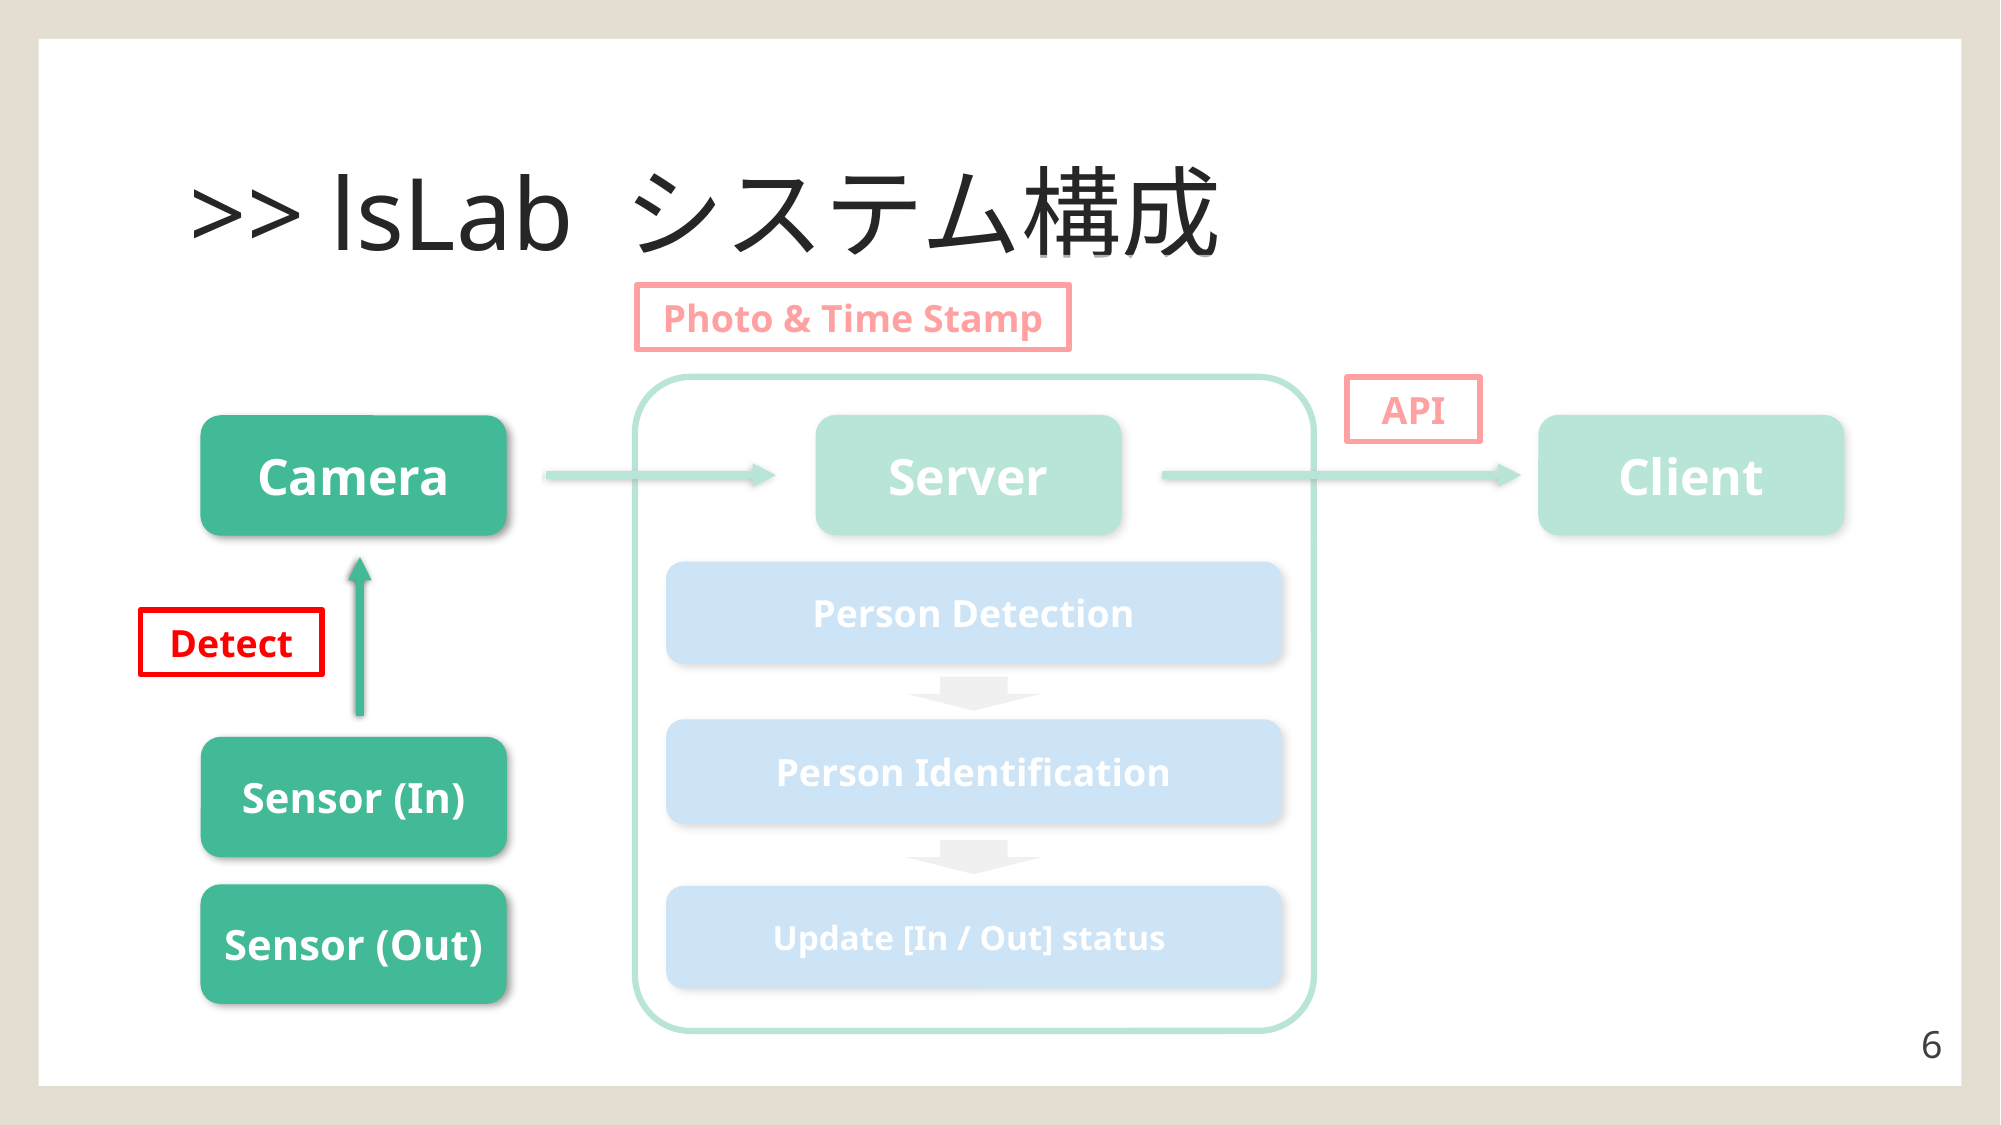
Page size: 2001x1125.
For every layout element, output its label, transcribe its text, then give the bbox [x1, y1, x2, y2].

text_box Sensor (Out) [199, 883, 508, 1005]
text_box Sensor (In) [199, 735, 508, 859]
text_box Detect [140, 609, 323, 676]
slide_number 5 [1717, 1034, 1958, 1080]
title >> lsLab システム構成 [174, 105, 1825, 331]
text_box [543, 254, 1897, 1042]
text_box Camera [199, 414, 508, 537]
